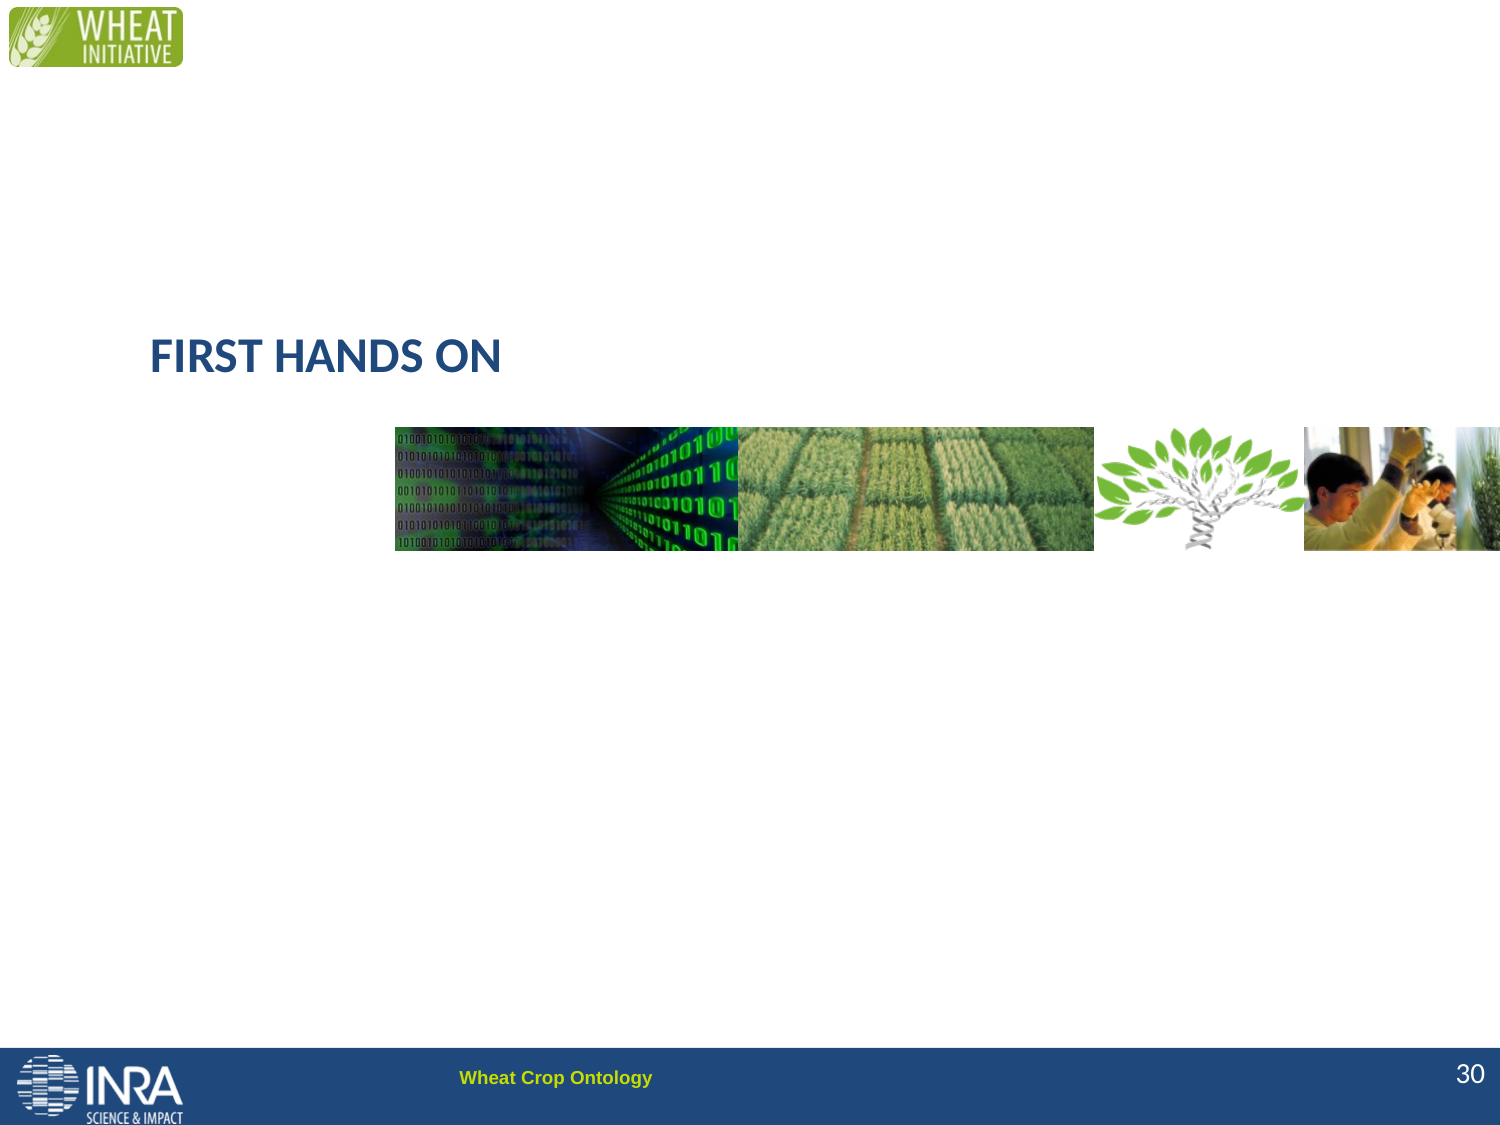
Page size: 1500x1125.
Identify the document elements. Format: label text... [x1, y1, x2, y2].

picture [9, 7, 183, 67]
picture [395, 427, 1500, 551]
slide_number 30 [1149, 1046, 1500, 1083]
title First Hands On [135, 314, 1411, 421]
picture [17, 1055, 183, 1124]
